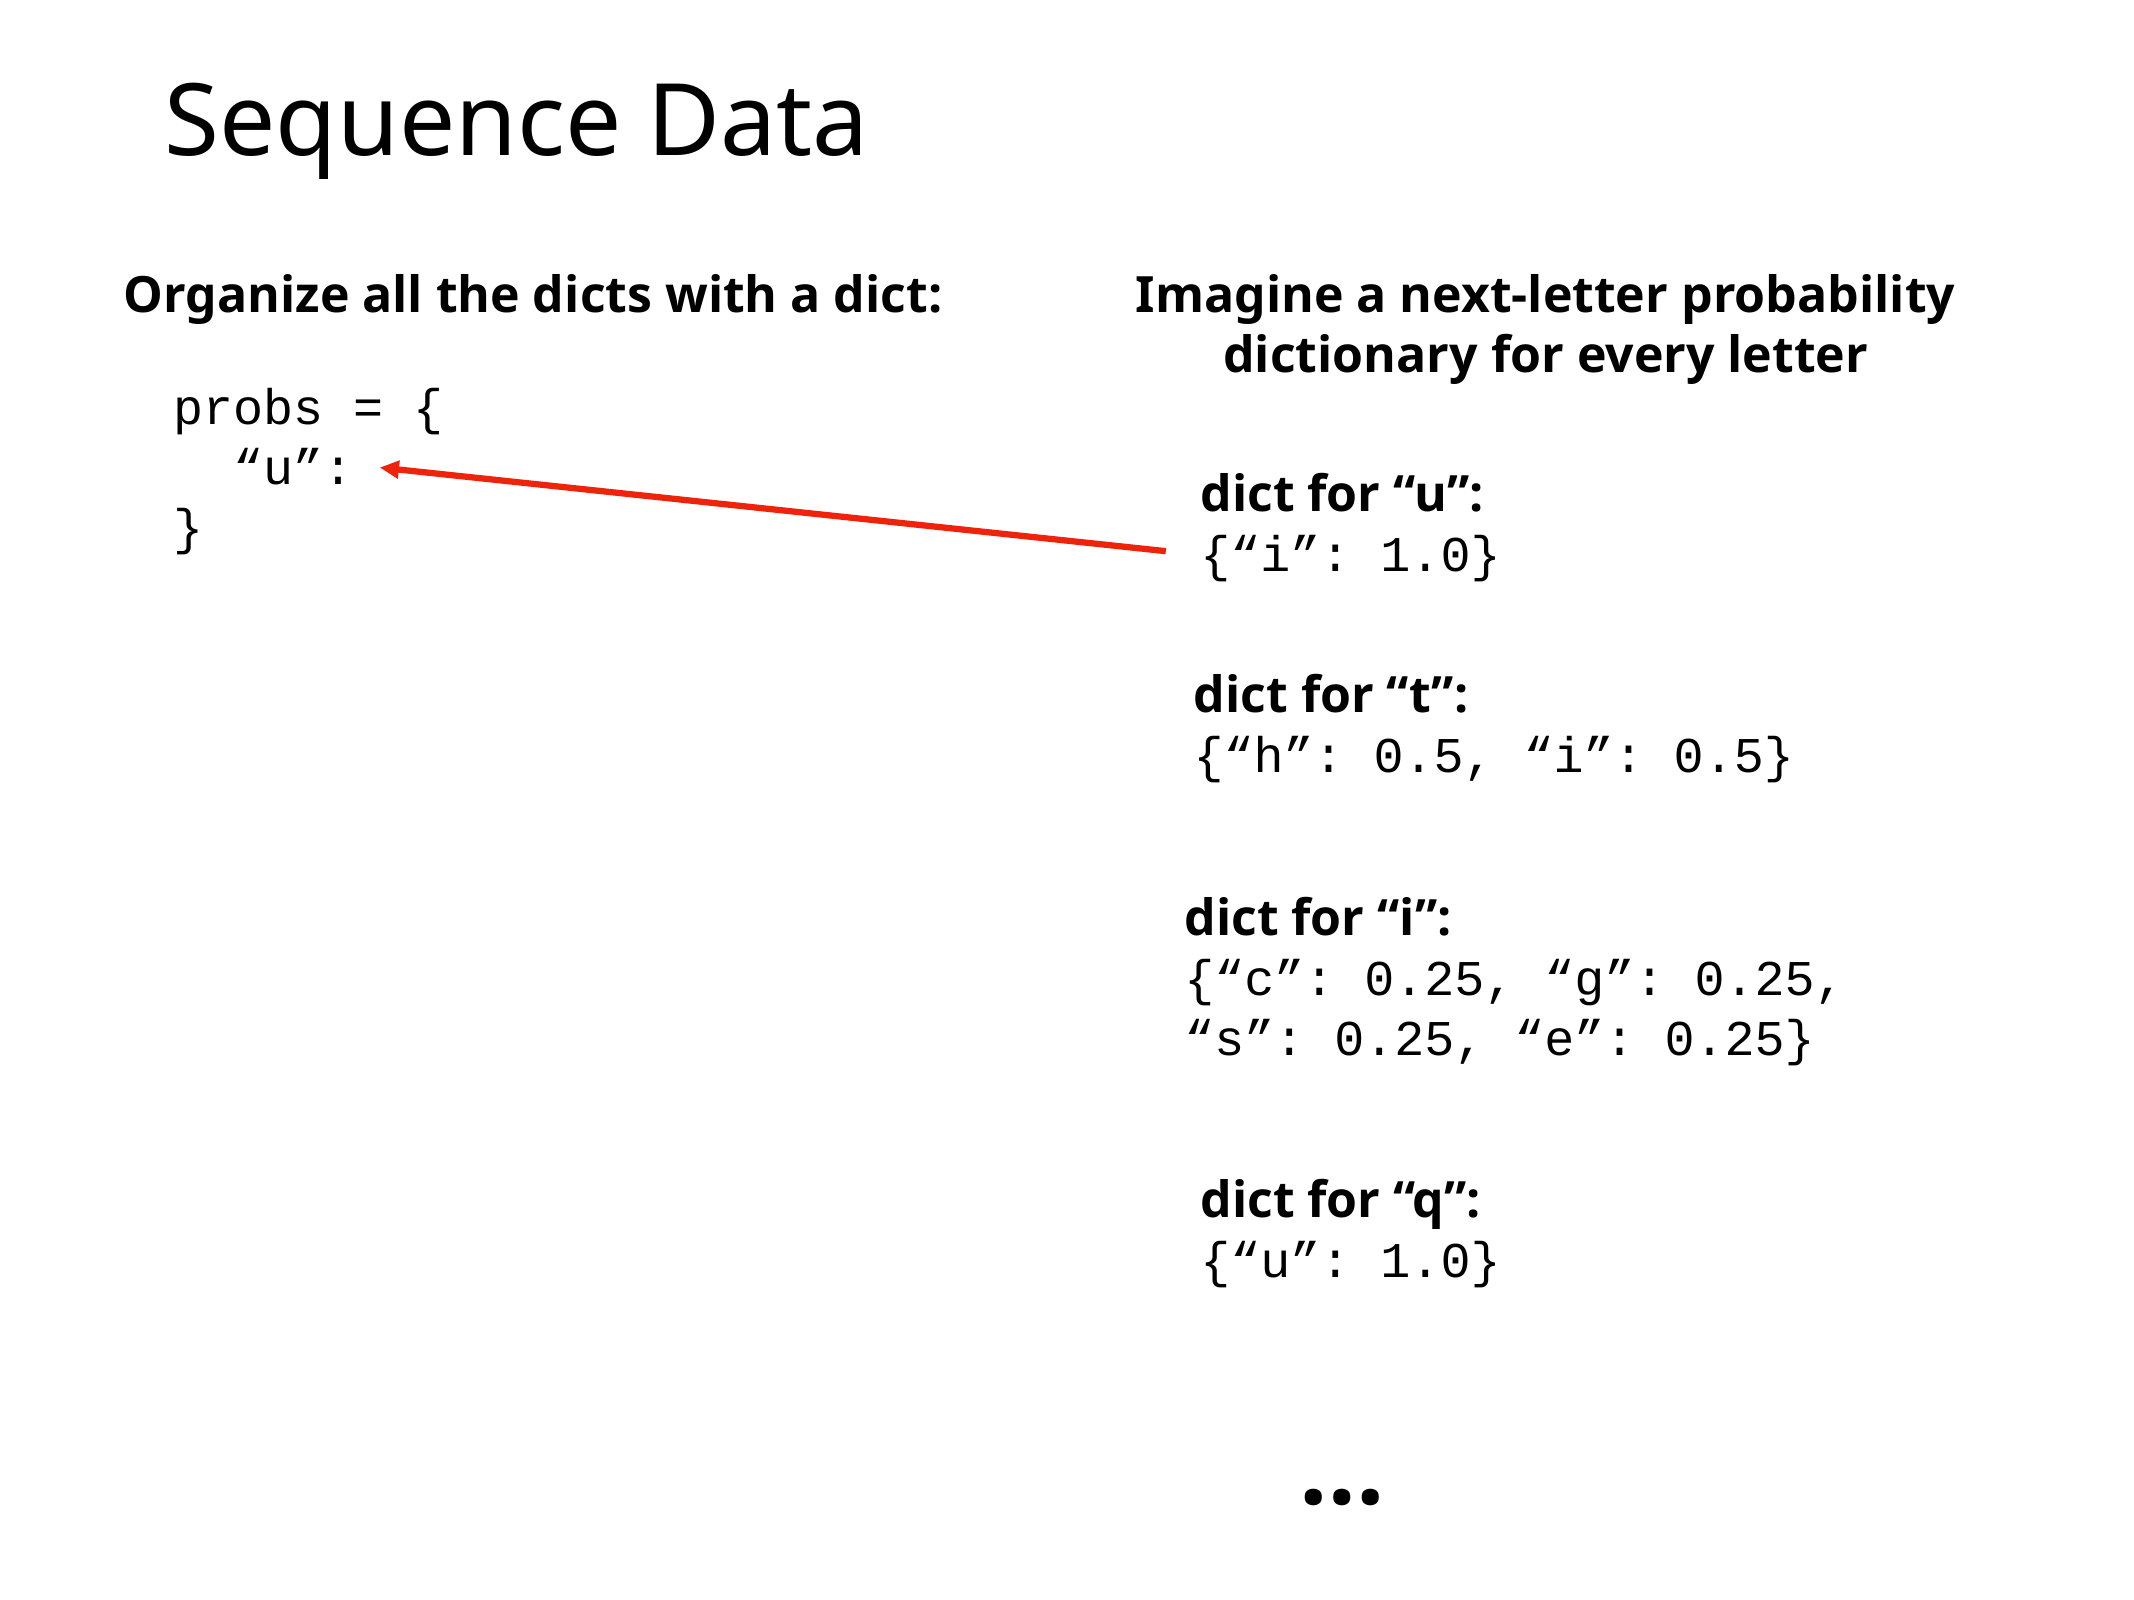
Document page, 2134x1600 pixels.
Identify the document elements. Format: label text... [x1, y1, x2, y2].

text_box probs = { “u”: } [164, 366, 452, 563]
text_box dict for “u”: {“i”: 1.0} [1192, 453, 1509, 590]
text_box Imagine a next-letter probability dictionary for every letter [1127, 254, 1965, 392]
text_box dict for “t”: {“h”: 0.5, “i”: 0.5} [1185, 654, 1803, 792]
text_box … [1291, 1395, 1394, 1533]
text_box dict for “q”: {“u”: 1.0} [1192, 1159, 1509, 1296]
text_box [380, 462, 1166, 552]
title Sequence Data [155, 41, 1978, 191]
text_box Organize all the dicts with a dict: [115, 254, 952, 332]
text_box dict for “i”: {“c”: 0.25, “g”: 0.25, “s”: 0.25, “e”: 0.25} [1176, 876, 1853, 1074]
